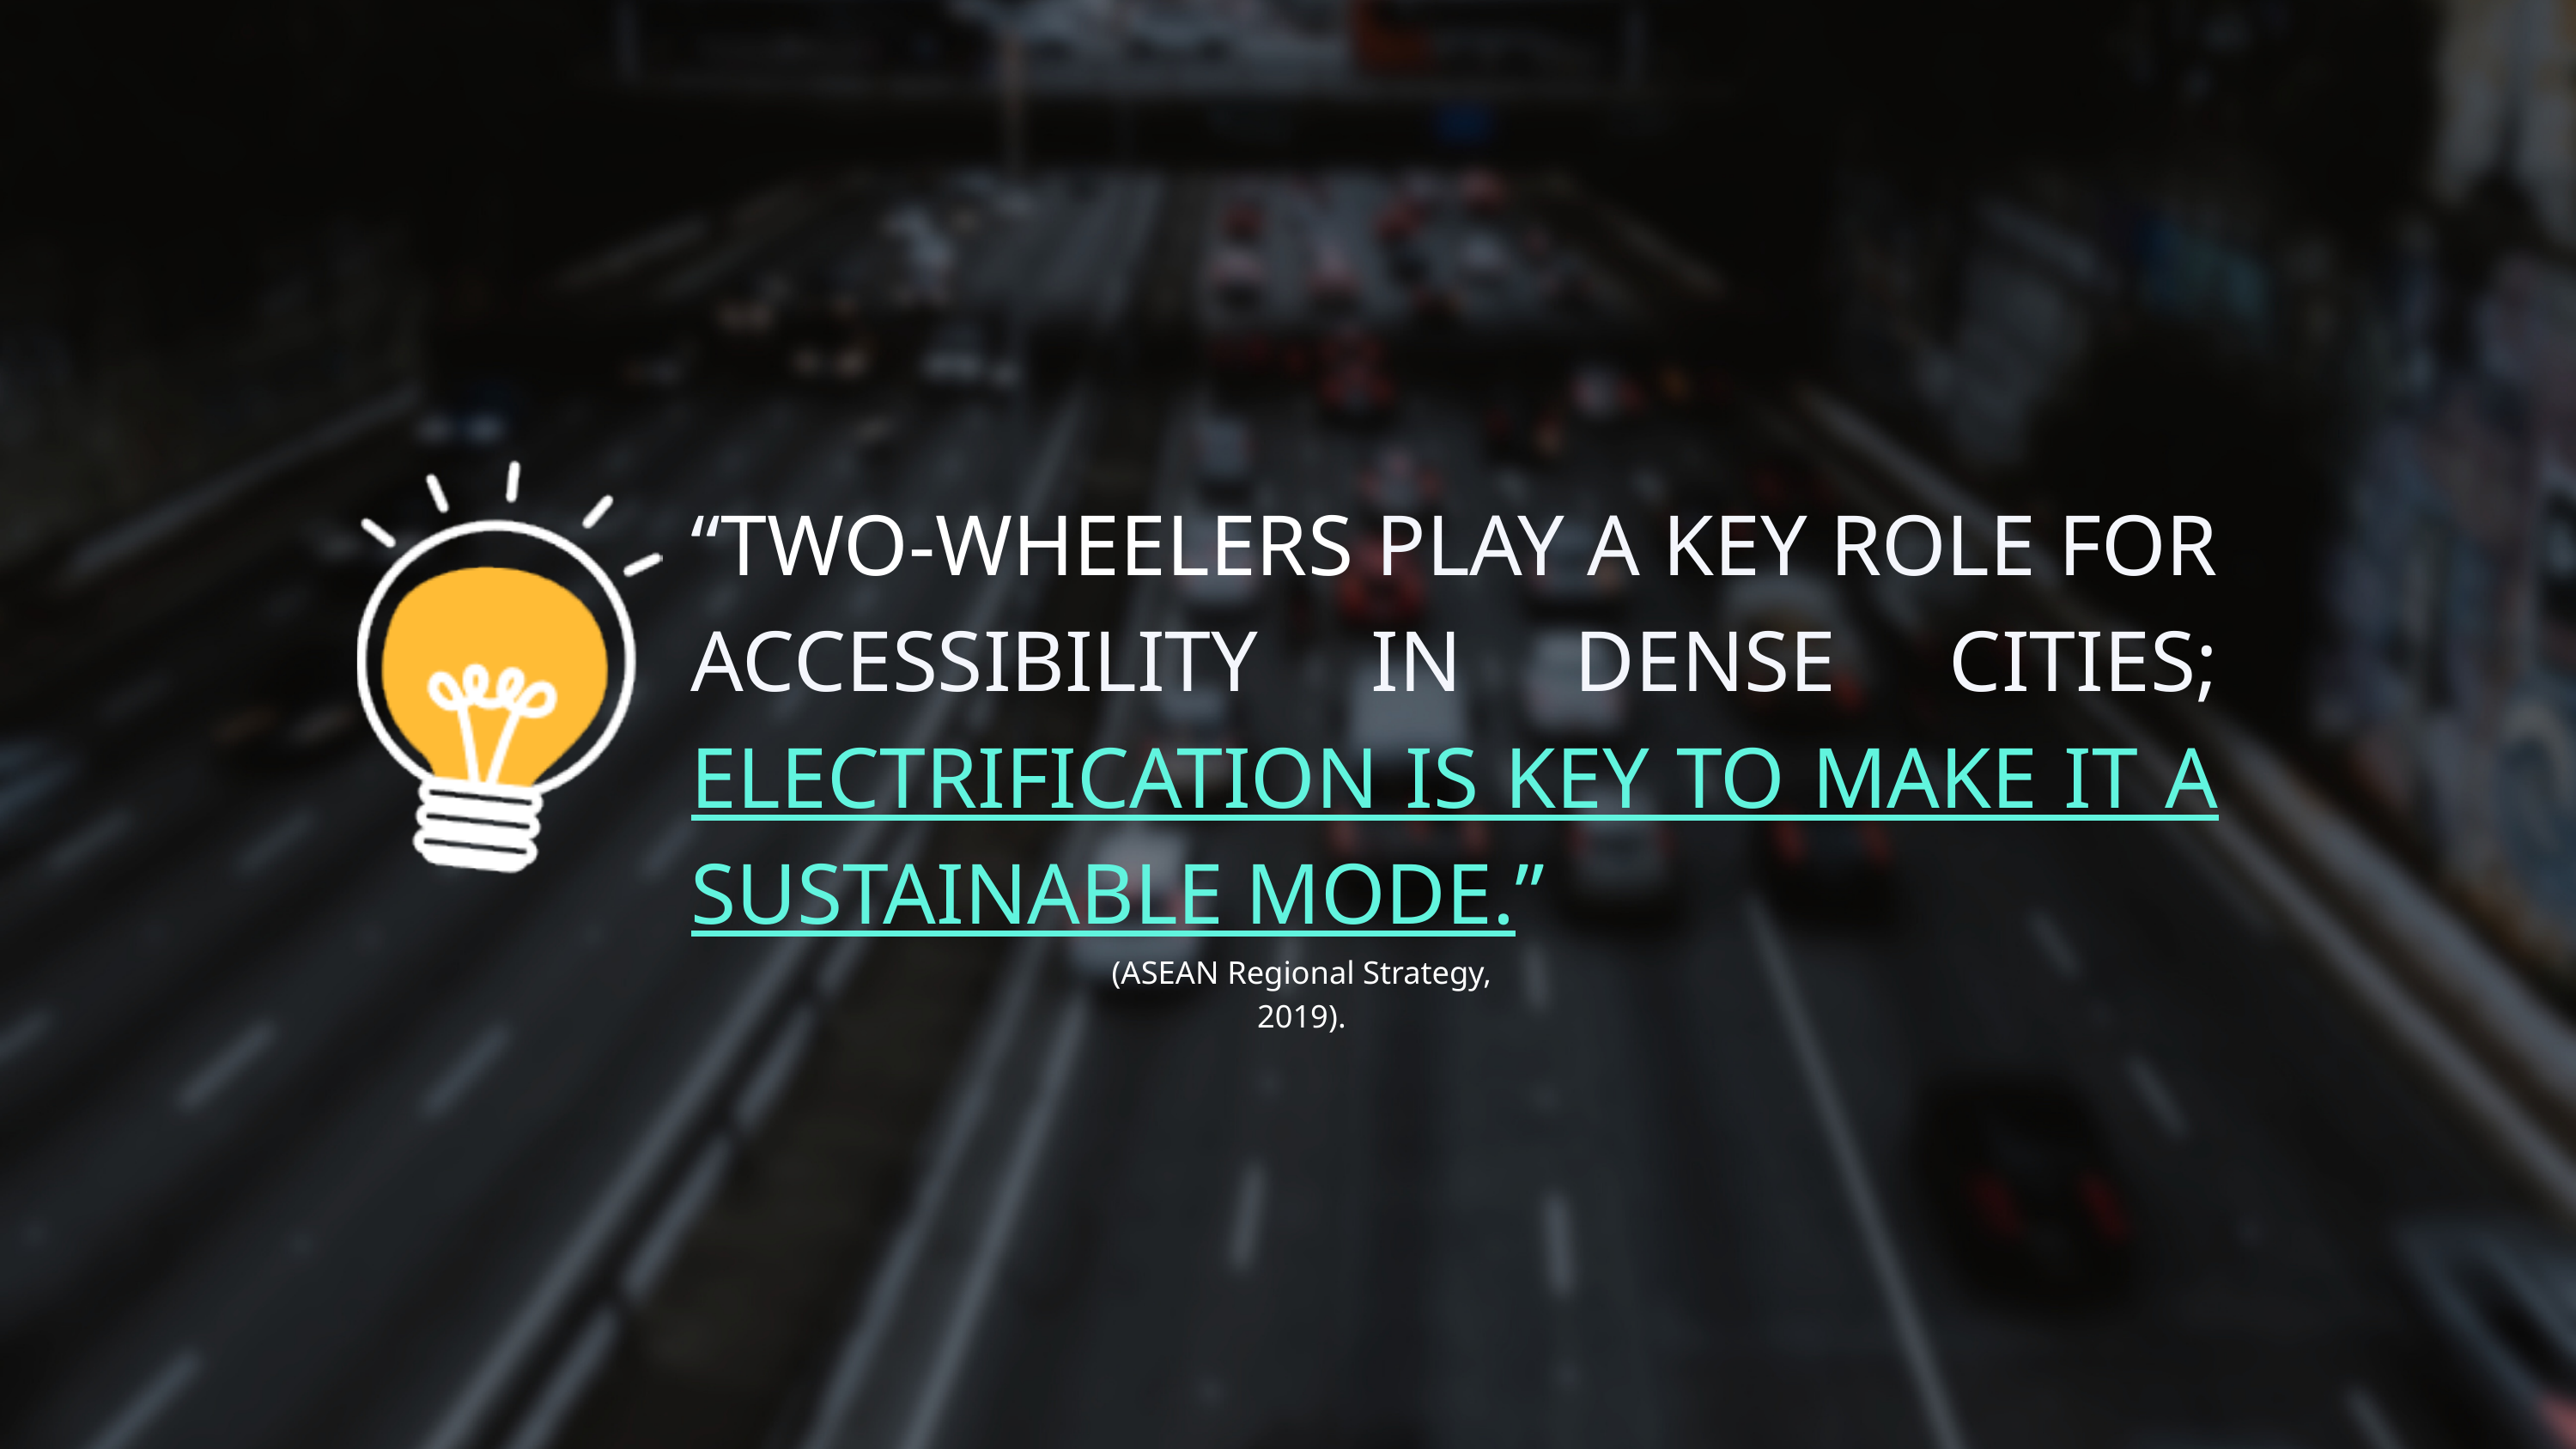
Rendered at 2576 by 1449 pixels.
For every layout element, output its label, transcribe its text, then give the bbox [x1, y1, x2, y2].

text_box “TWO-WHEELERS PLAY A KEY ROLE FOR ACCESSIBILITY IN DENSE CITIES; ELECTRIFICATION IS KEY TO MAKE IT A SUSTAINABLE MODE.” [690, 475, 2219, 942]
text_box [356, 458, 664, 877]
text_box (ASEAN Regional Strategy, 2019). [1067, 947, 1536, 1034]
text_box [0, 0, 2576, 1449]
